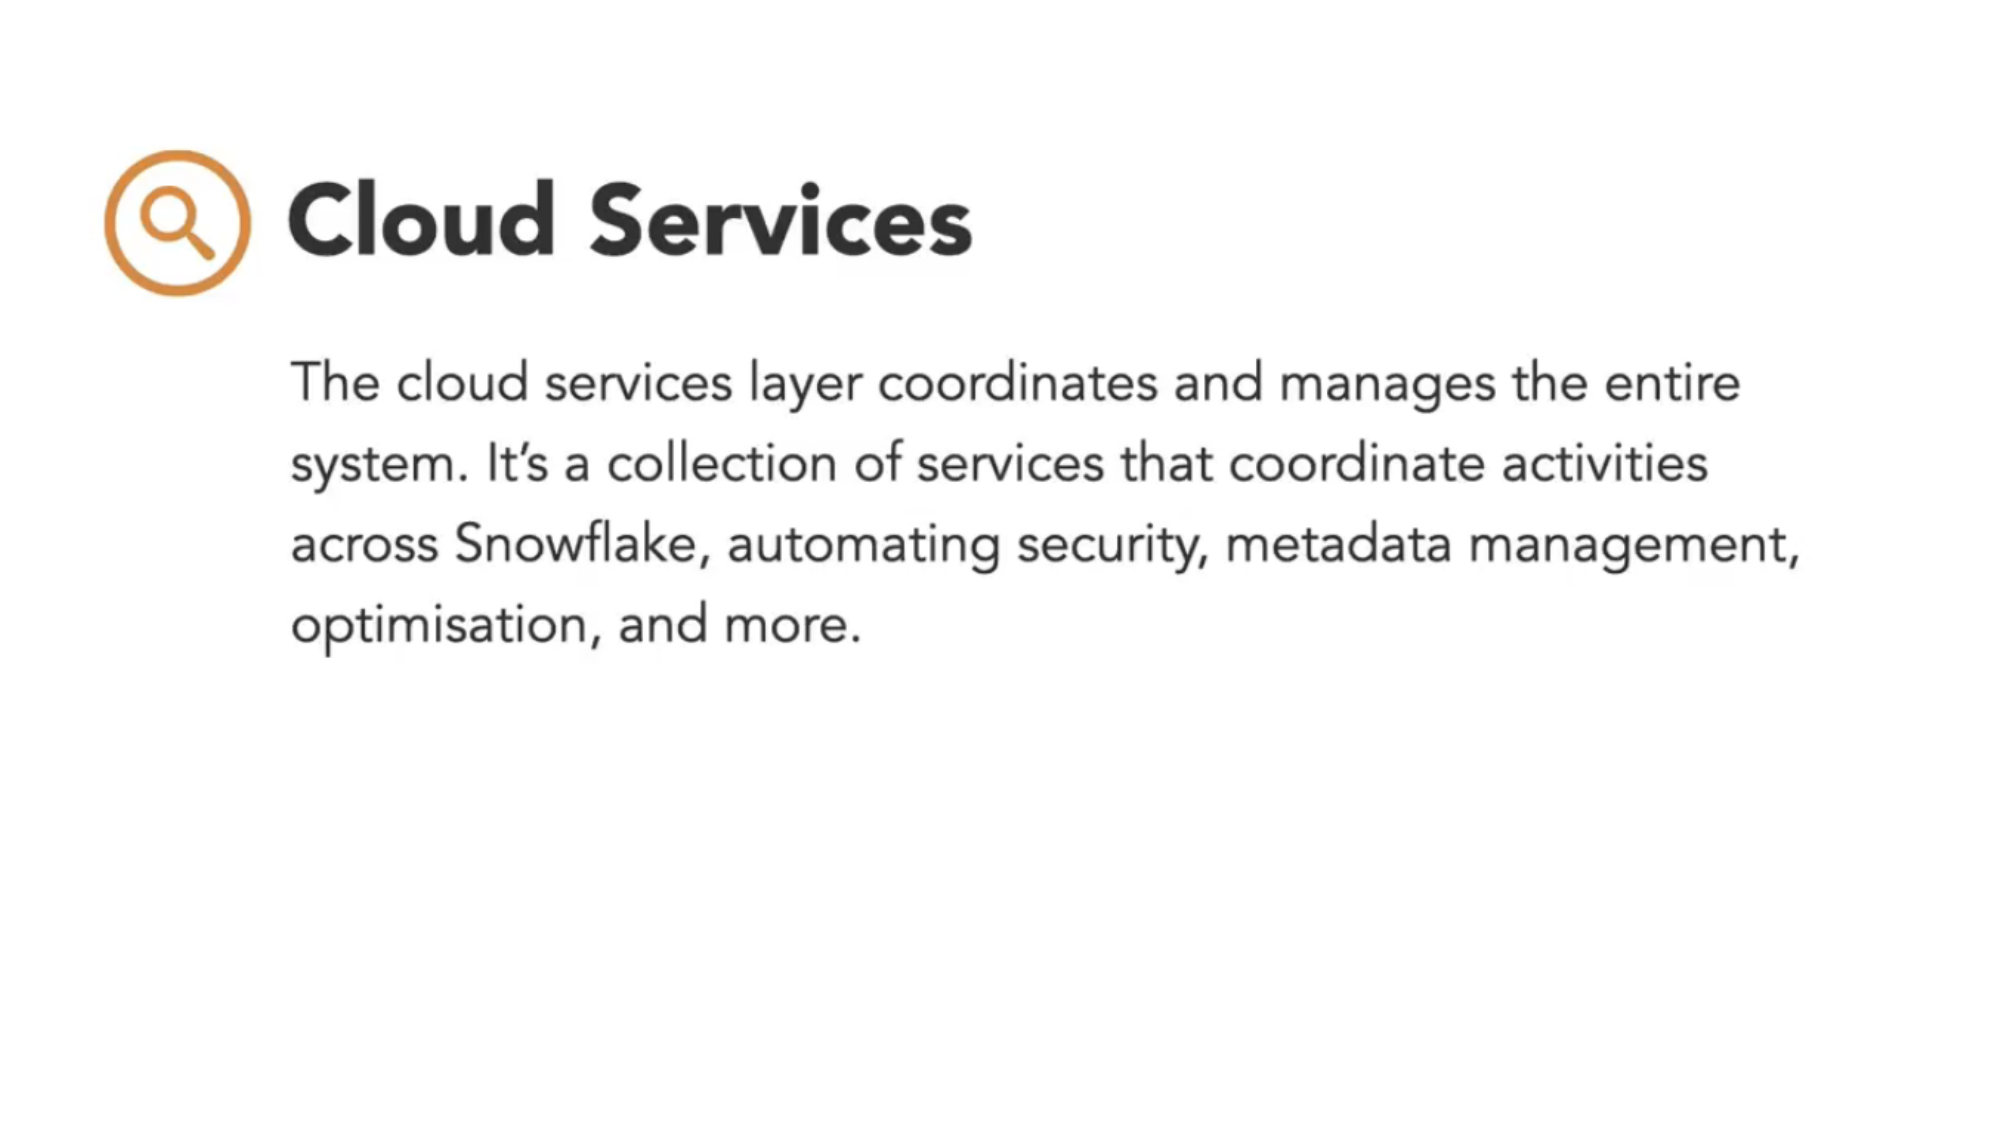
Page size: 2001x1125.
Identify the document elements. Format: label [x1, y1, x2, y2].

picture [0, 78, 2000, 1047]
